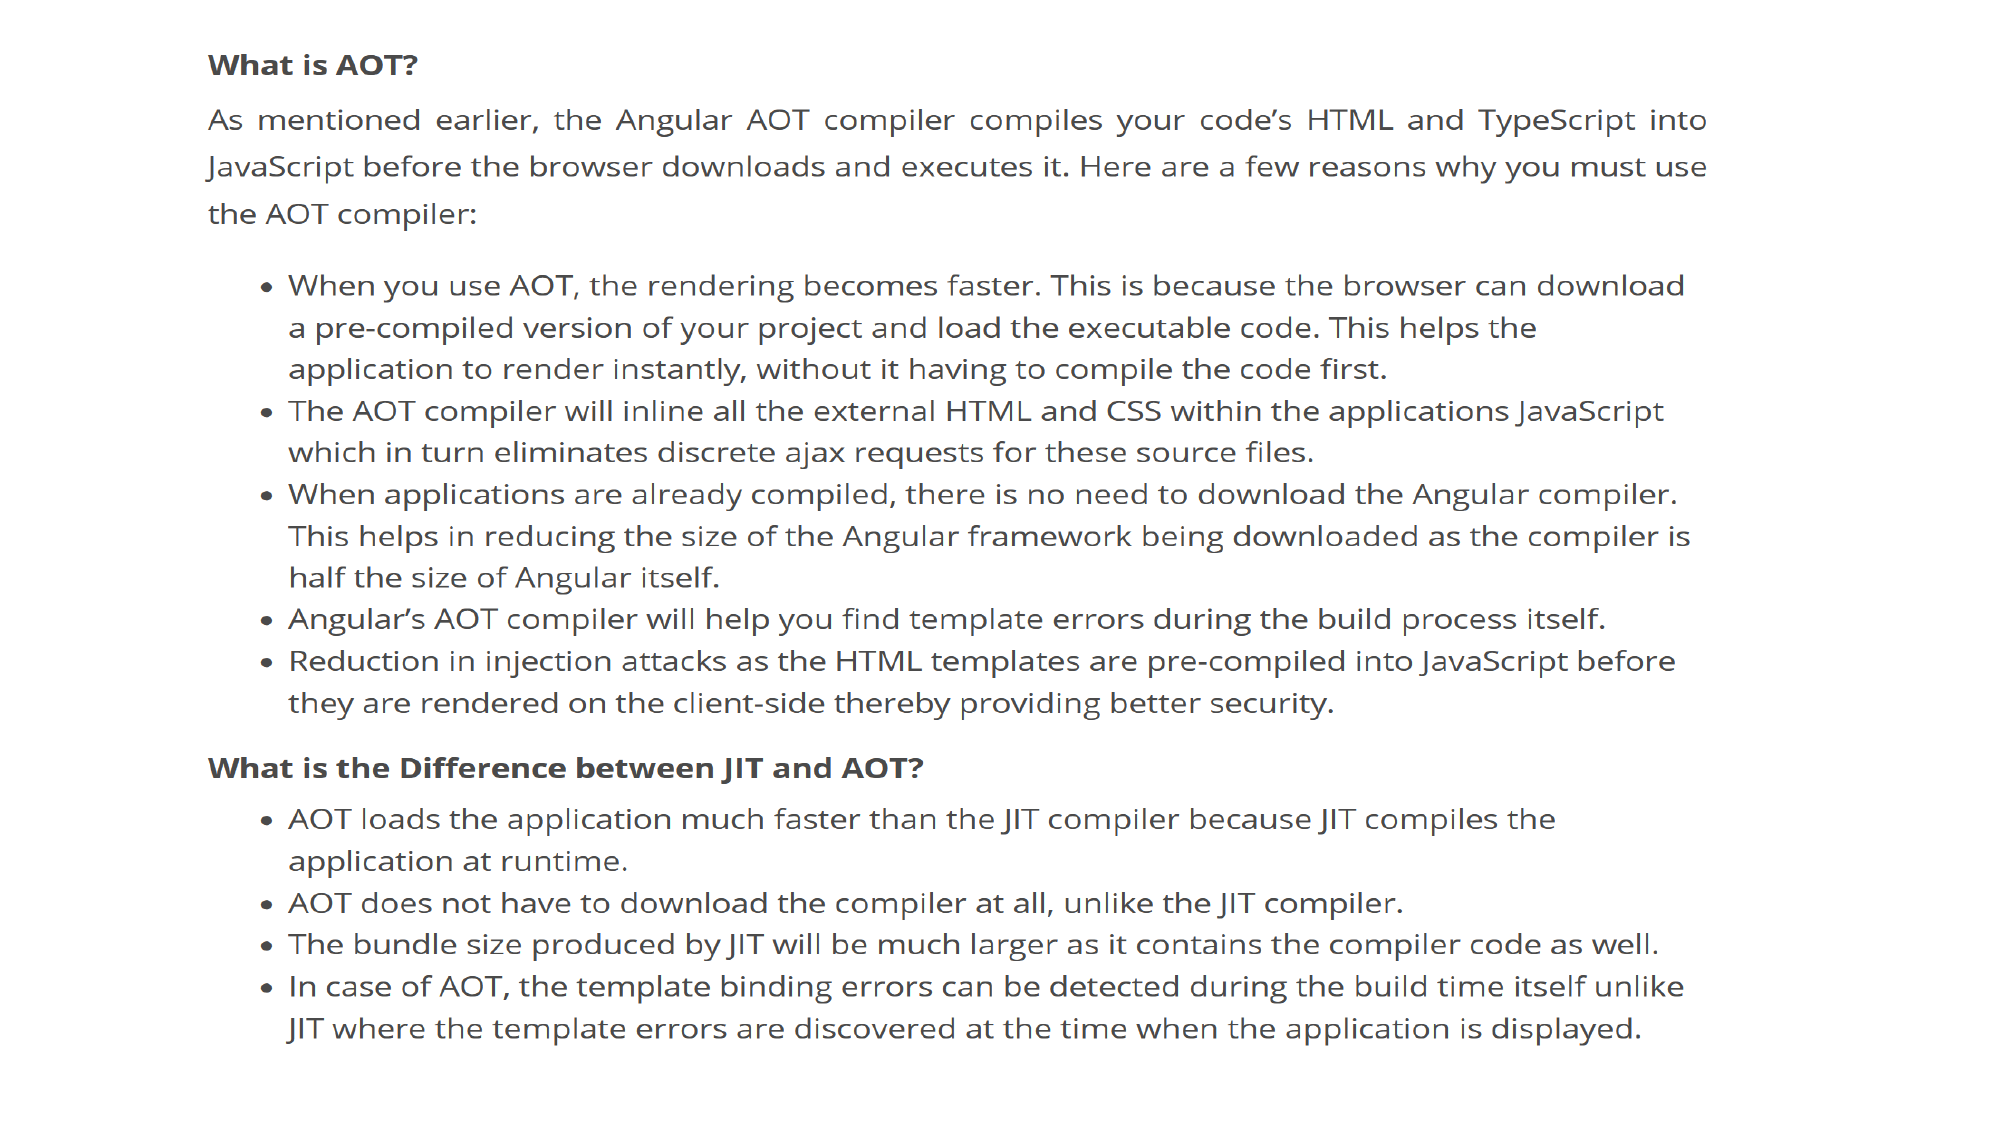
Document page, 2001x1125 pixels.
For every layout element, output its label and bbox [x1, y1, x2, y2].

picture [181, 41, 1753, 1083]
